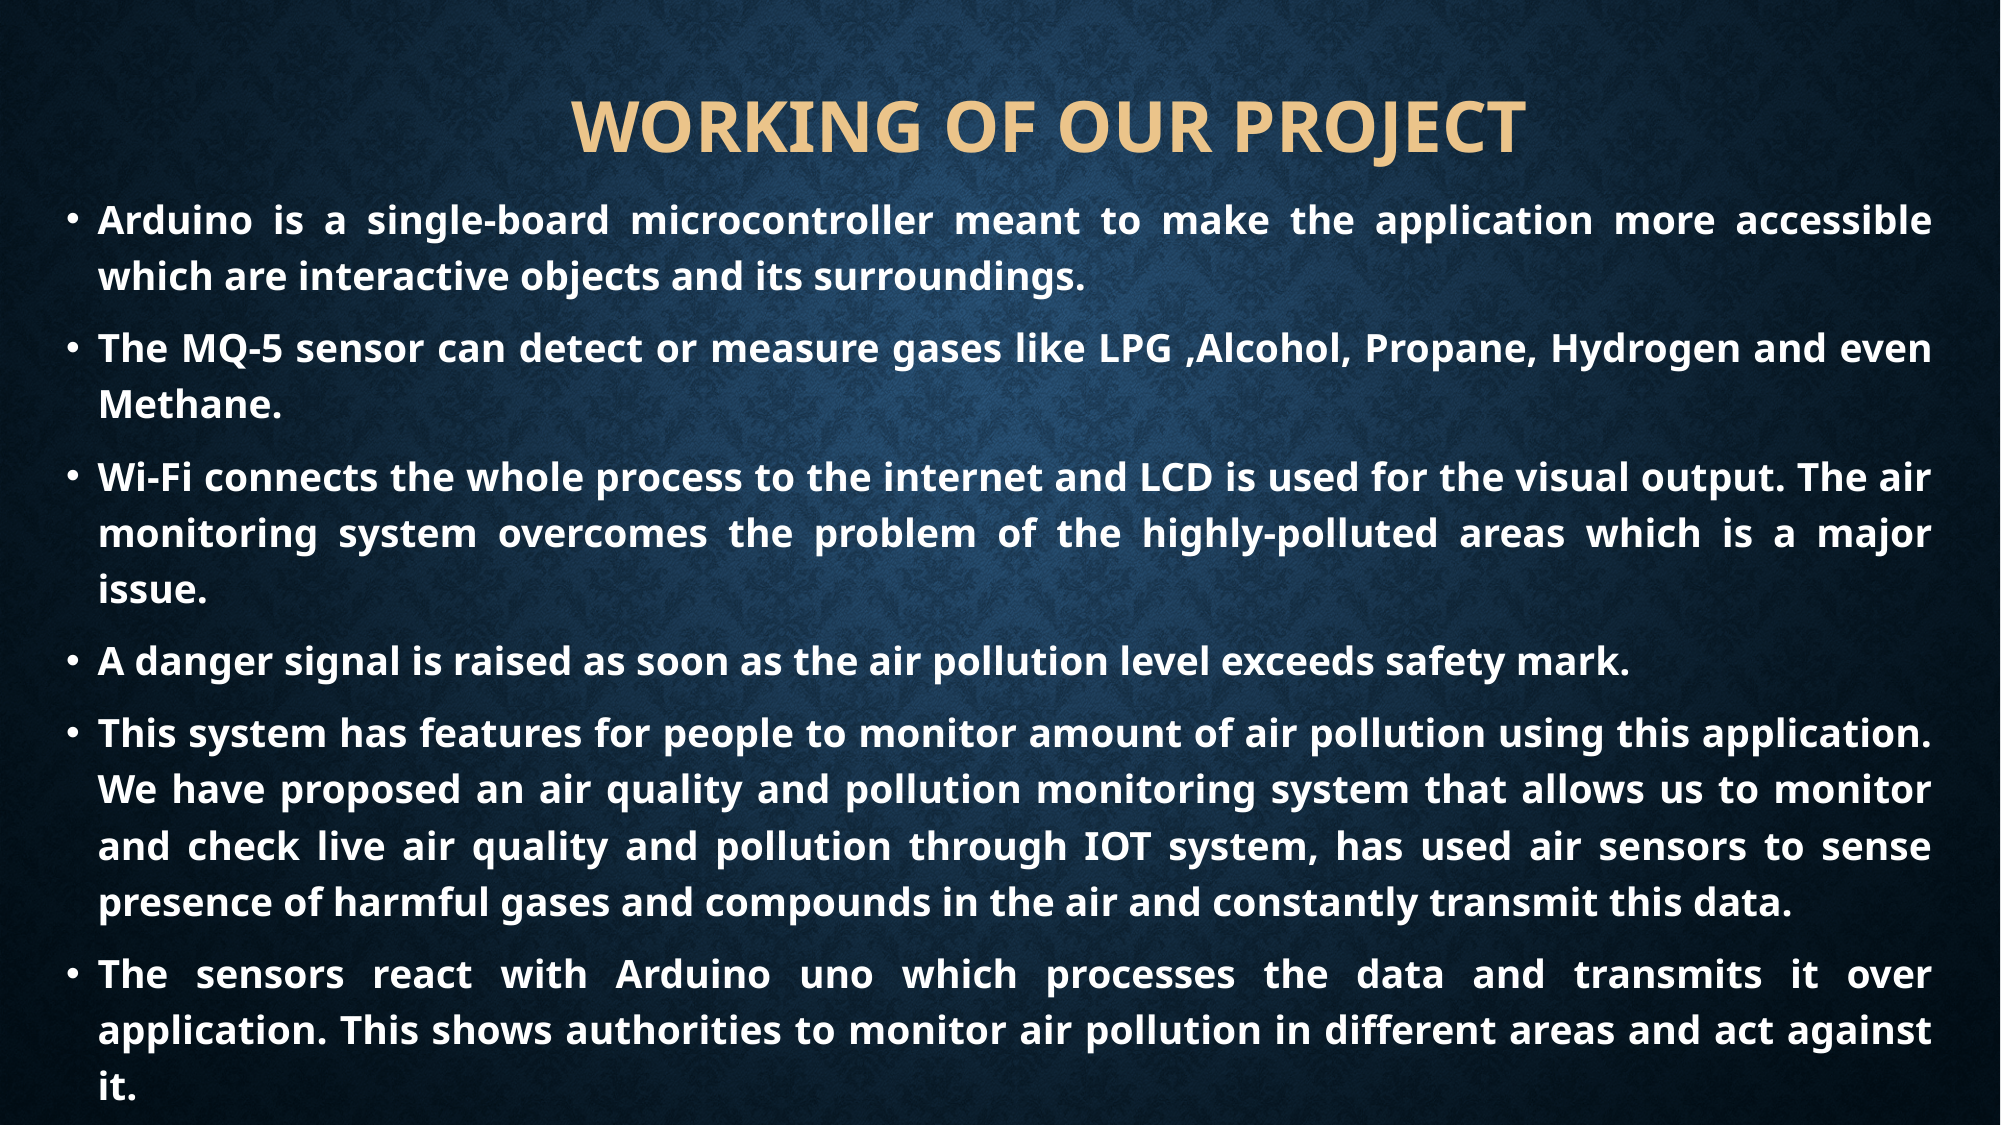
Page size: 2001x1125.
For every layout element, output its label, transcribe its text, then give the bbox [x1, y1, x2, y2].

title WORKING OF OUR PROJECT [200, 20, 1900, 178]
list Arduino is a single-board microcontroller meant to make the application more accessible which are interactive objects and its surroundings. The MQ-5 sensor can detect or measure gases like LPG ,Alcohol, Propane, Hydrogen and even Methane. Wi-Fi connects the whole process to the internet and LCD is used for the visual output. The air monitoring system overcomes the problem of the highly-polluted areas which is a major issue. A danger signal is raised as soon as the air pollution level exceeds safety mark. This system has features for people to monitor amount of air pollution using this application. We have proposed an air quality and pollution monitoring system that allows us to monitor and check live air quality and pollution through IOT system, has used air sensors to sense presence of harmful gases and compounds in the air and constantly transmit this data. The sensors react with Arduino uno which processes the data and transmits it over application. This shows authorities to monitor air pollution in different areas and act against it. [50, 178, 1949, 1125]
